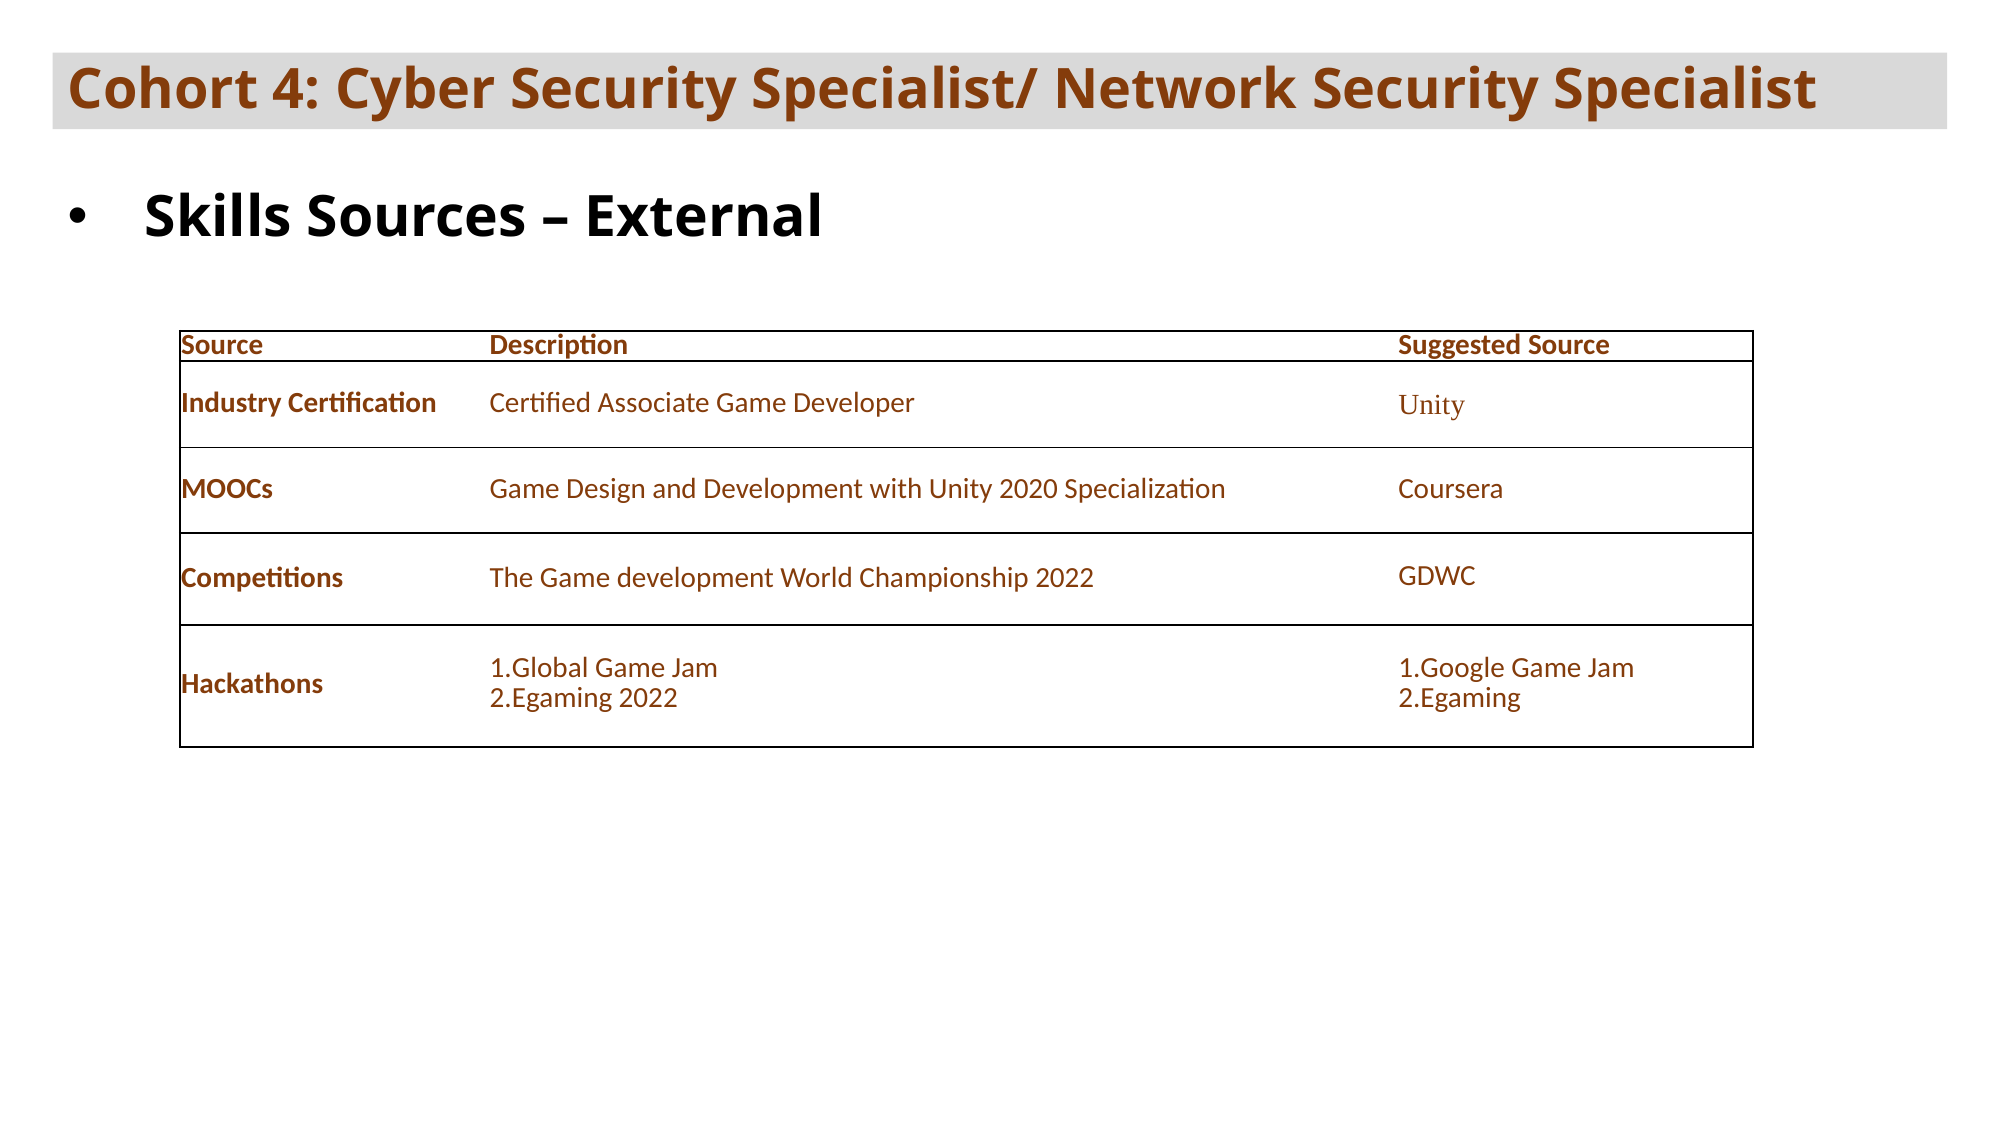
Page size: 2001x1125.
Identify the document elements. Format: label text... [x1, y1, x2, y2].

table_cell Google Game Jam Egaming [1397, 626, 1752, 746]
table_cell Industry Certification [181, 362, 488, 447]
table_cell Game Design and Development with Unity 2020 Specialization [488, 448, 1397, 532]
table_cell MOOCs [181, 448, 488, 532]
title Cohort 4: Cyber Security Specialist/ Network Security Specialist [52, 52, 1948, 130]
table_cell The Game development World Championship 2022 [488, 534, 1397, 624]
table_cell Global Game Jam Egaming 2022 [488, 626, 1397, 746]
table_cell GDWC [1397, 534, 1752, 624]
table_header Suggested Source [1397, 332, 1752, 360]
table_cell Hackathons [181, 626, 488, 746]
table_header Source [181, 332, 488, 360]
table_cell Competitions [181, 534, 488, 624]
text_box Skills Sources – External [52, 179, 1778, 257]
table_cell Coursera [1397, 448, 1752, 532]
table_header Description [488, 332, 1397, 360]
table_cell Unity [1397, 362, 1752, 447]
table_cell Certified Associate Game Developer [488, 362, 1397, 447]
